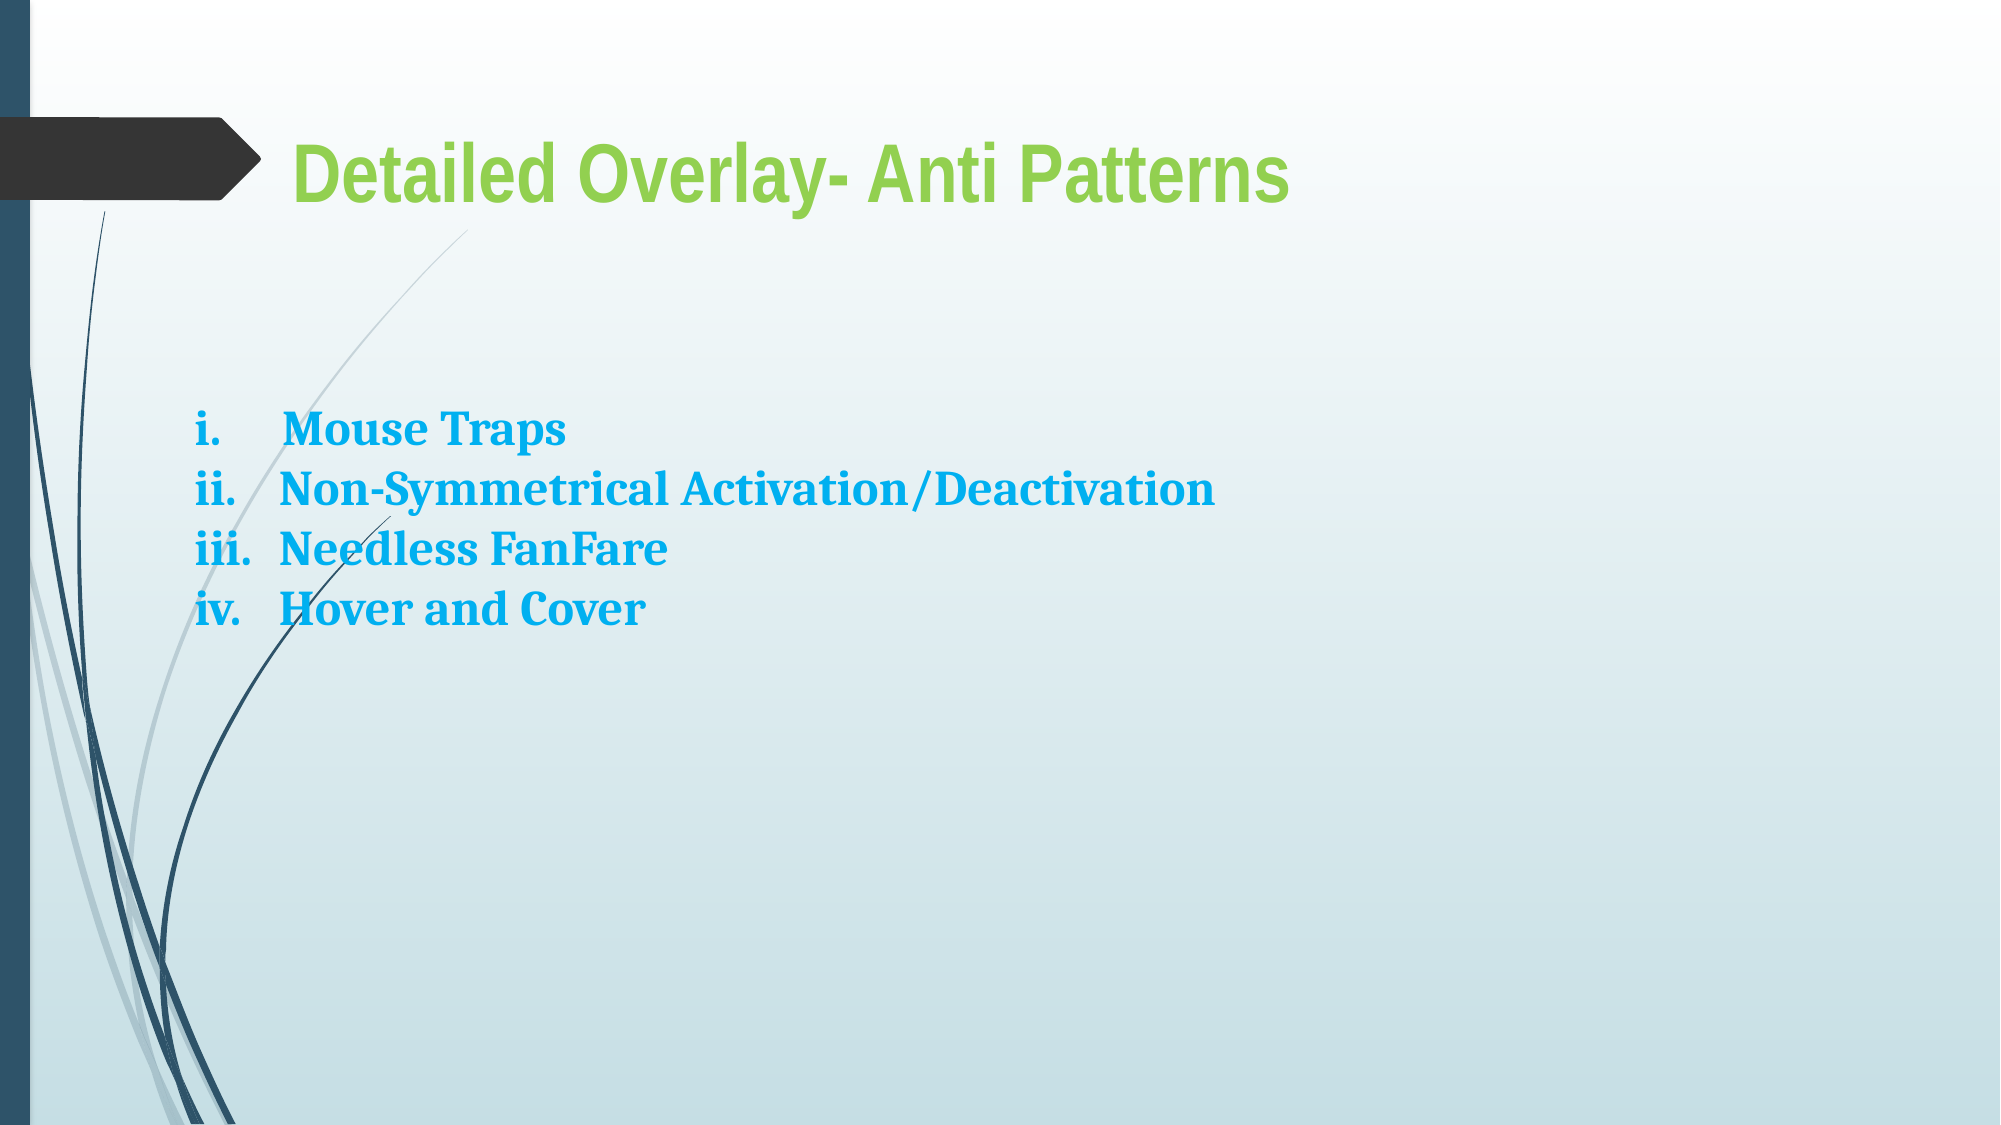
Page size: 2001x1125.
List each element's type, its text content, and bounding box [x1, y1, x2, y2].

text_box Detailed Overlay- Anti Patterns [277, 111, 1601, 227]
text_box Mouse Traps Non-Symmetrical Activation/Deactivation Needless FanFare Hover and Cover [179, 328, 1821, 689]
